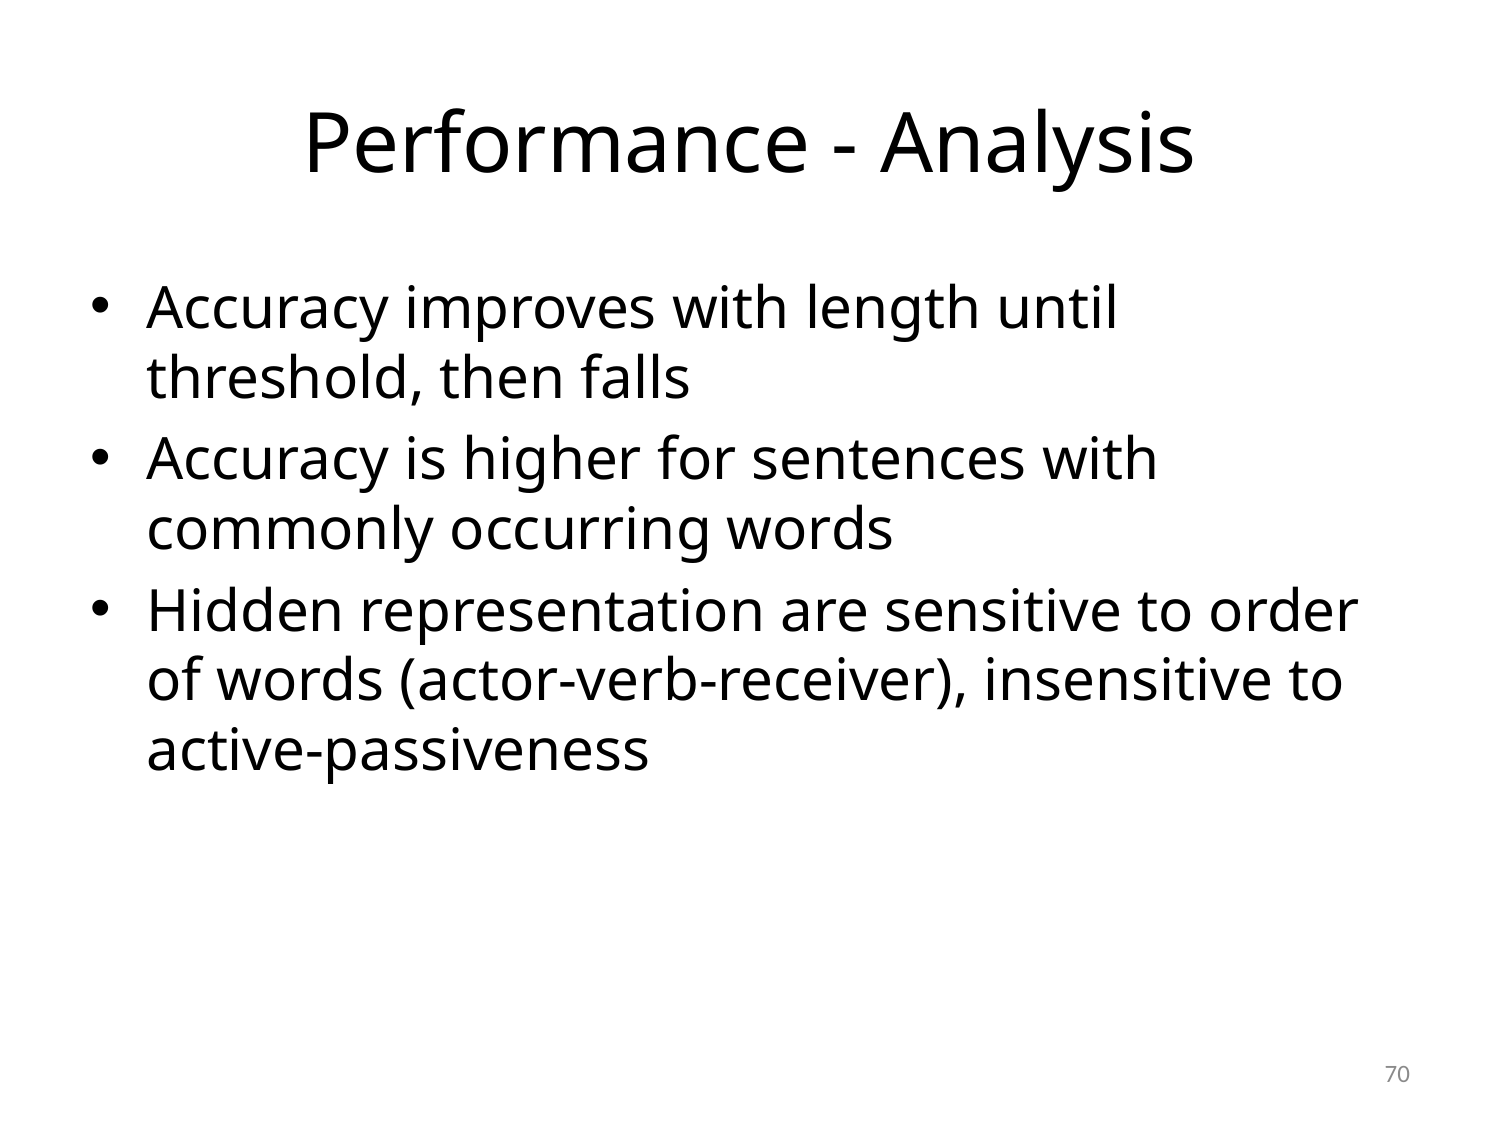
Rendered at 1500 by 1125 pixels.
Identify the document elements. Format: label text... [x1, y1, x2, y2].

title Performance - Analysis [75, 45, 1425, 233]
list Accuracy improves with length until threshold, then falls Accuracy is higher for sentences with commonly occurring words Hidden representation are sensitive to order of words (actor-verb-receiver), insensitive to active-passiveness [75, 262, 1425, 1097]
slide_number 70 [1074, 1042, 1425, 1103]
